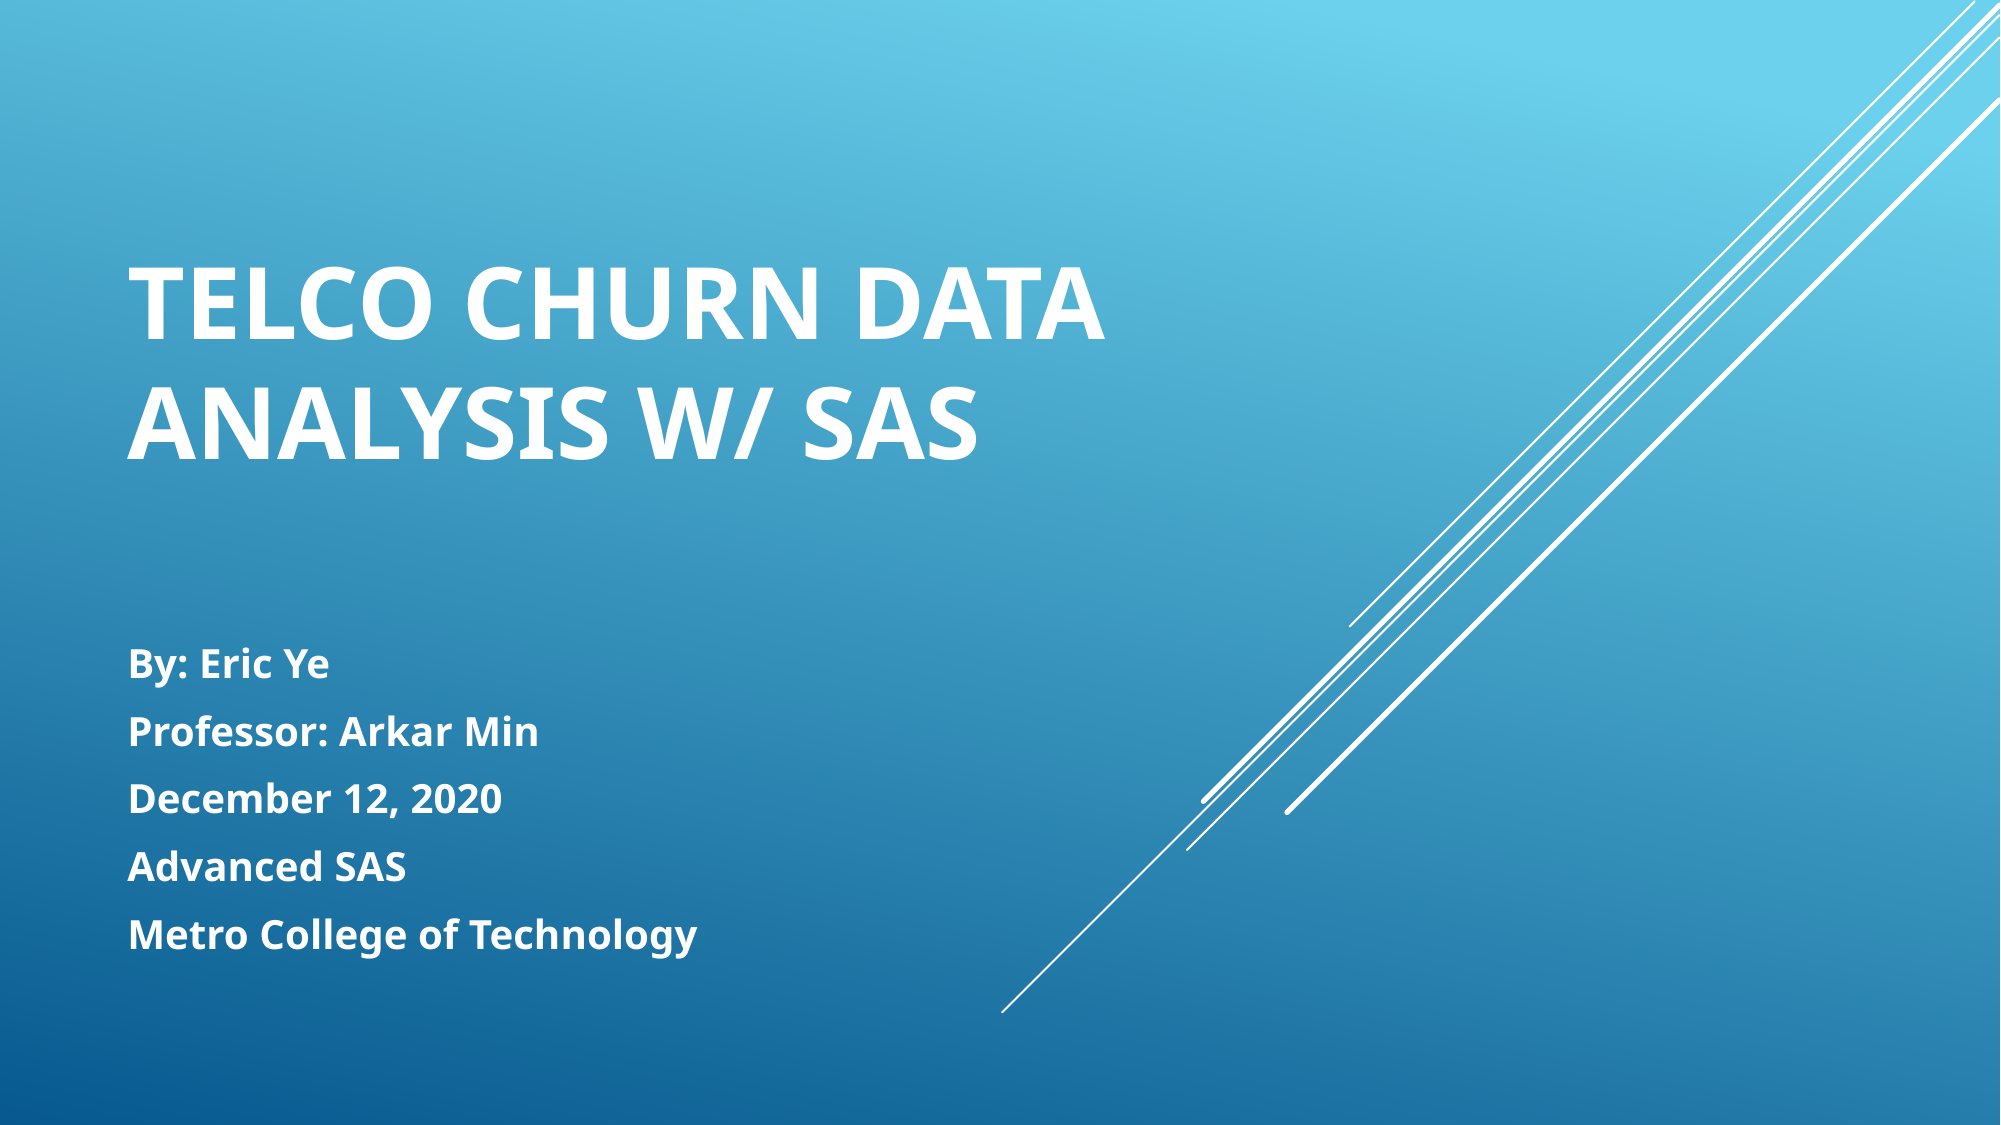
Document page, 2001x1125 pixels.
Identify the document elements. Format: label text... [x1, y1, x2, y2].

subtitle By: Eric Ye Professor: Arkar Min December 12, 2020 Advanced SAS Metro College of Technology [112, 630, 1163, 966]
title TELCO CHURN DATA ANALYSIS w/ SAS [112, 0, 1425, 488]
